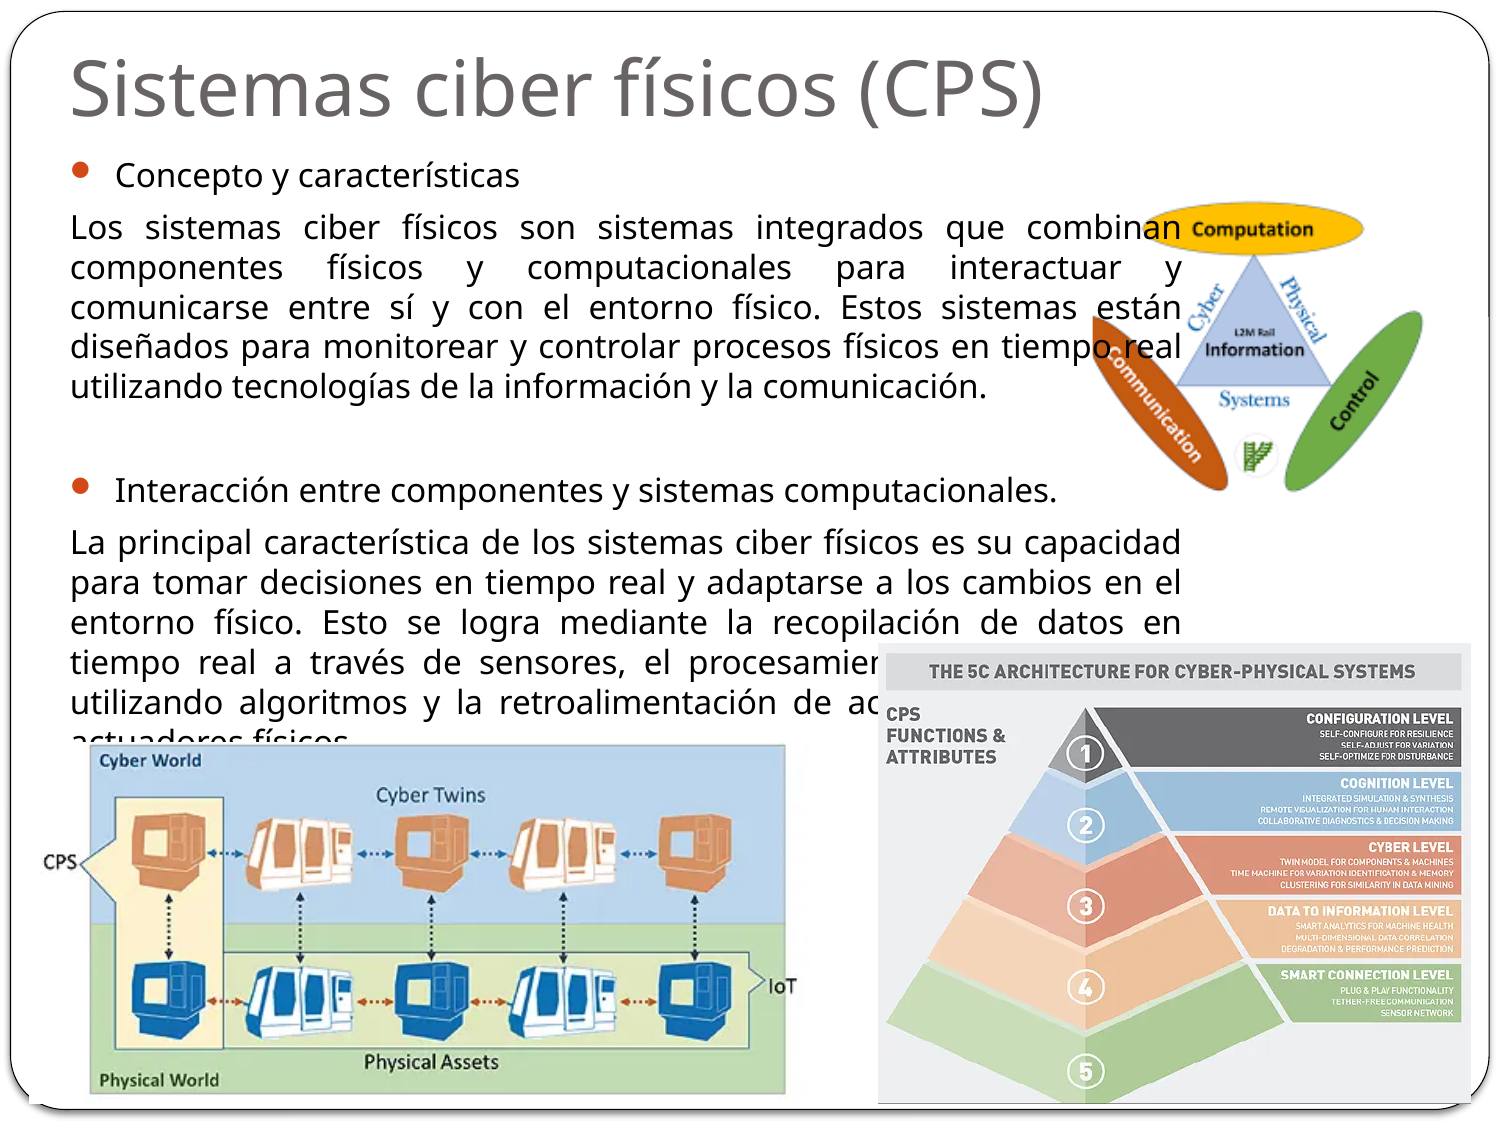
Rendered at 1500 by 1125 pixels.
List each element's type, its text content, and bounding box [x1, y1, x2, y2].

picture [29, 742, 811, 1104]
title Sistemas ciber físicos (CPS) [54, 30, 1424, 147]
picture [1092, 195, 1459, 498]
list Concepto y características Los sistemas ciber físicos son sistemas integrados que combinan componentes físicos y computacionales para interactuar y comunicarse entre sí y con el entorno físico. Estos sistemas están diseñados para monitorear y controlar procesos físicos en tiempo real utilizando tecnologías de la información y la comunicación. Interacción entre componentes y sistemas computacionales. La principal característica de los sistemas ciber físicos es su capacidad para tomar decisiones en tiempo real y adaptarse a los cambios en el entorno físico. Esto se logra mediante la recopilación de datos en tiempo real a través de sensores, el procesamiento de estos datos utilizando algoritmos y la retroalimentación de acciones a través de actuadores físicos. [55, 146, 1199, 607]
picture [877, 643, 1471, 1105]
